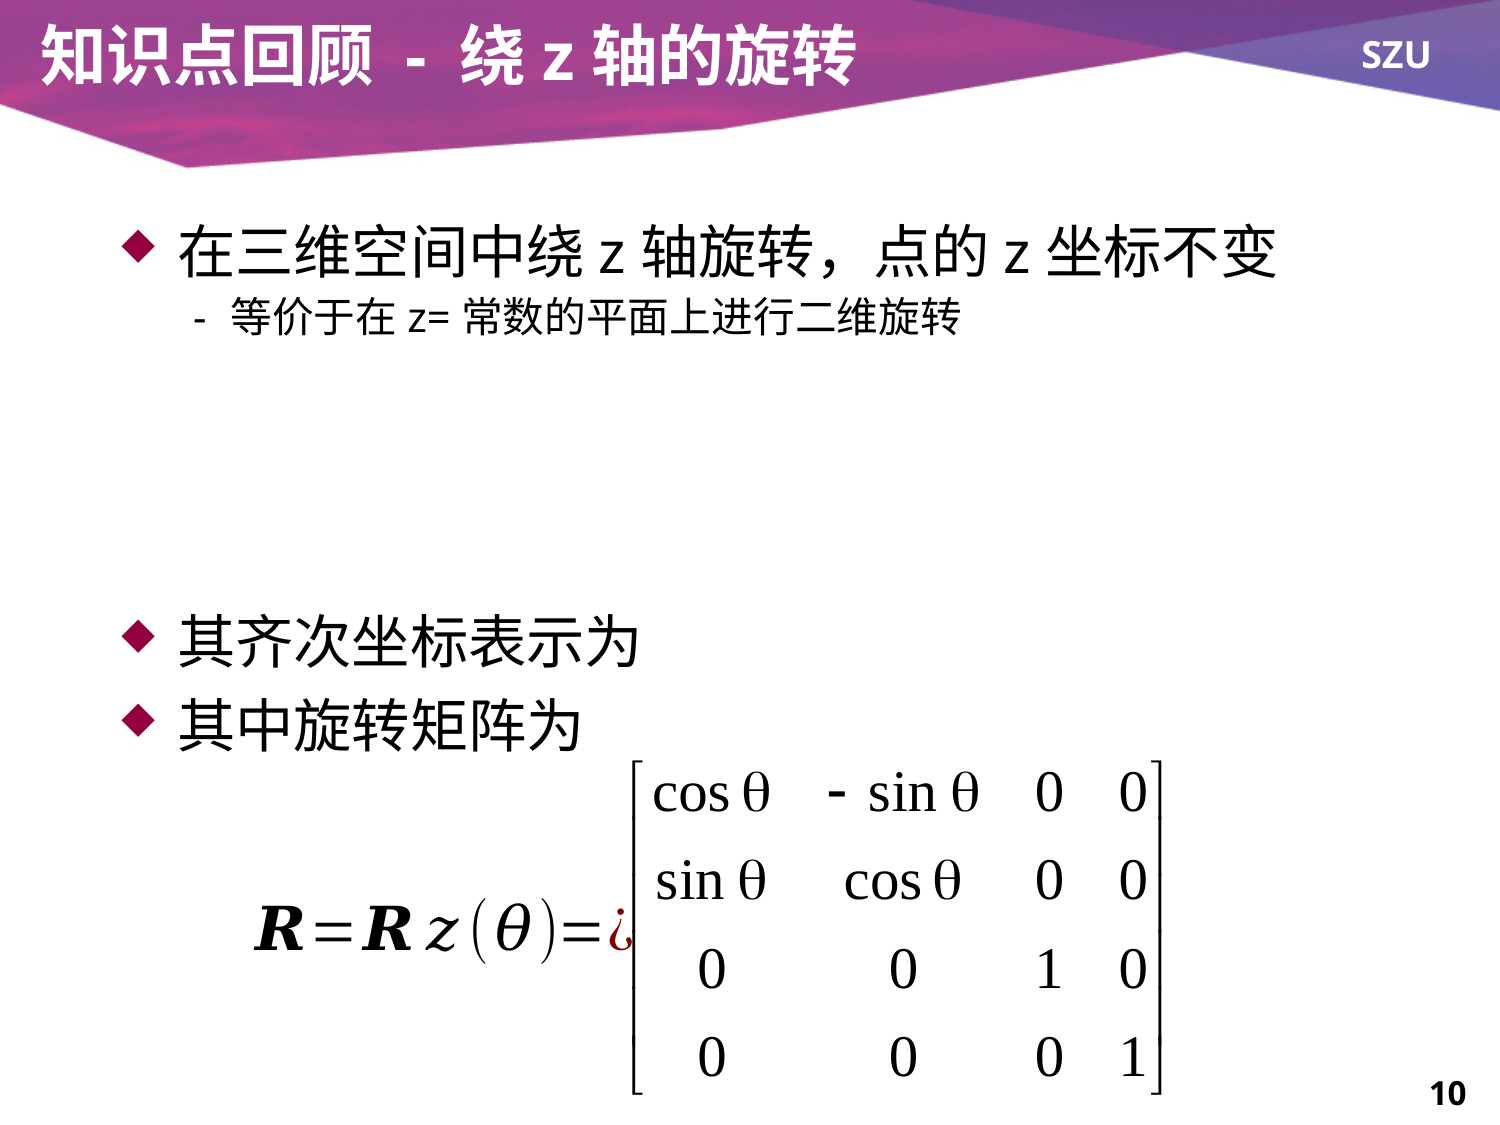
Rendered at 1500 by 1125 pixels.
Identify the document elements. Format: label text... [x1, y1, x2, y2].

title 知识点回顾 - 绕z轴的旋转 [25, 15, 1320, 104]
picture [0, 0, 1500, 1125]
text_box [619, 751, 1185, 1106]
slide_number 10 [1384, 1065, 1500, 1125]
